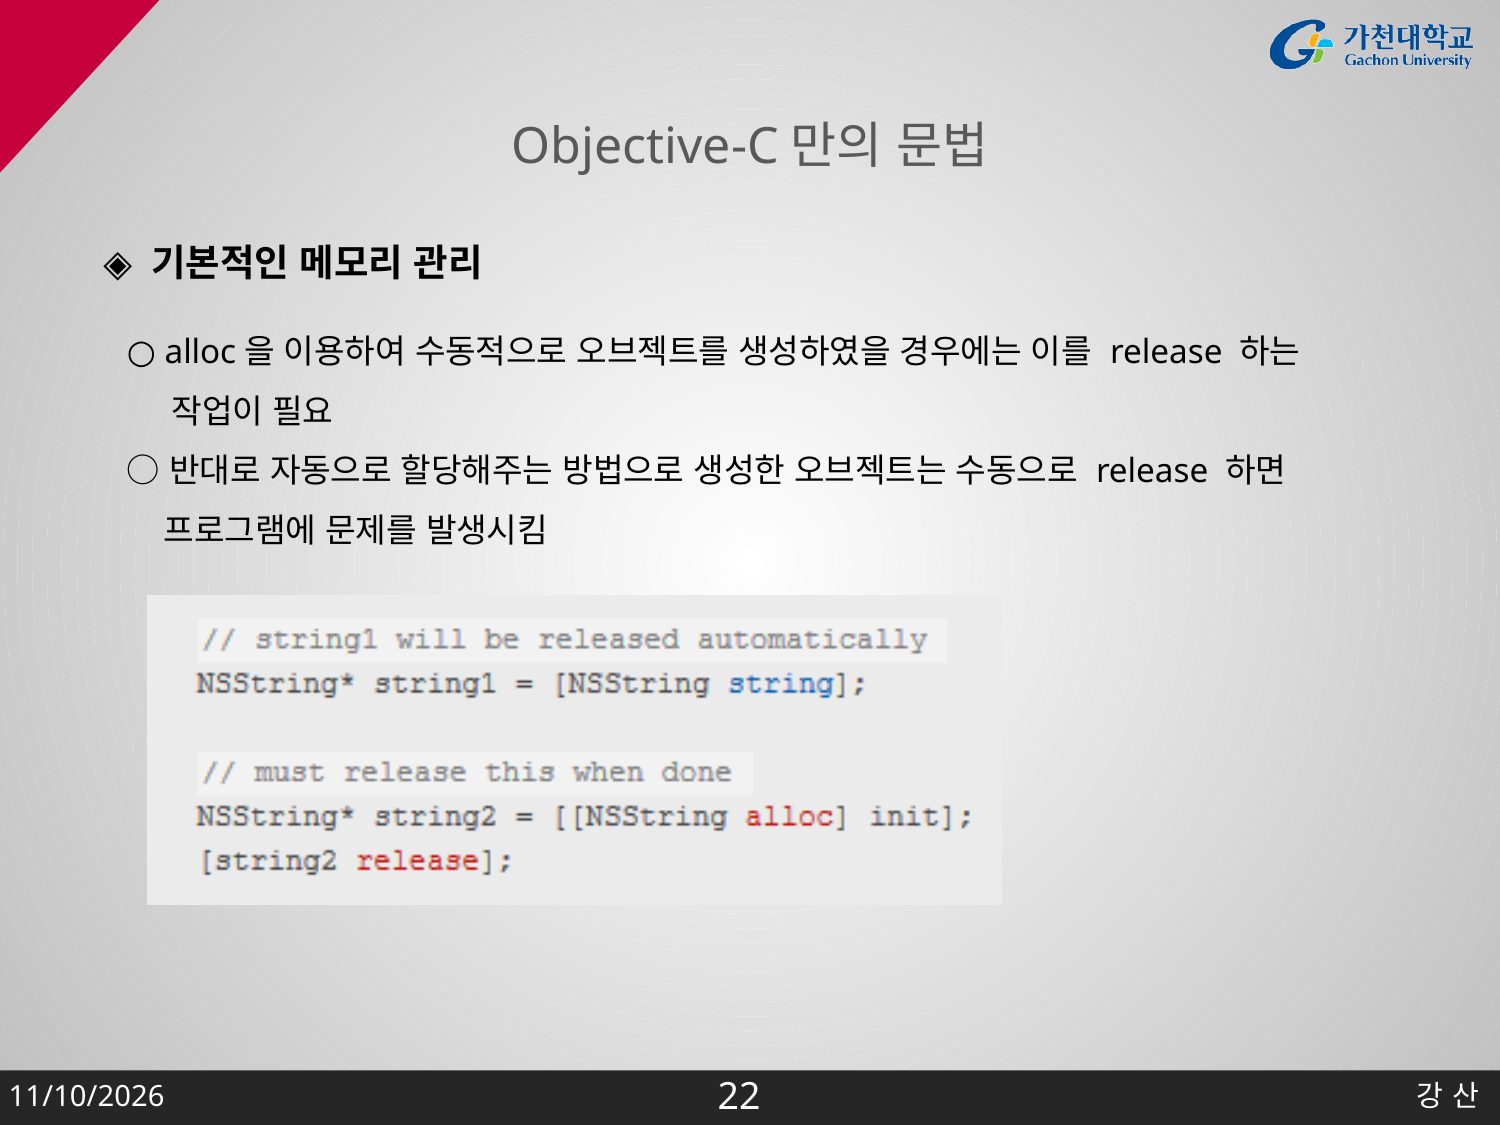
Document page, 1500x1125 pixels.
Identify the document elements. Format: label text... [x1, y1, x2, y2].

footer 강 산 [1019, 1069, 1495, 1125]
picture [147, 595, 1002, 906]
title Objective-C만의 문법 [75, 101, 1425, 185]
picture [1244, 0, 1495, 90]
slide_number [0, 1069, 344, 1125]
text_box ◈ 기본적인 메모리 관리 [88, 231, 1447, 292]
text_box ○ alloc을 이용하여 수동적으로 오브젝트를 생성하였을 경우에는 이를 release 하는 작업이 필요 ○ 반대로 자동으로 할당해주는 방법으로 생성한 오브젝트는 수동으로 release 하면 프로그램에 문제를 발생시킴 [112, 302, 1500, 557]
